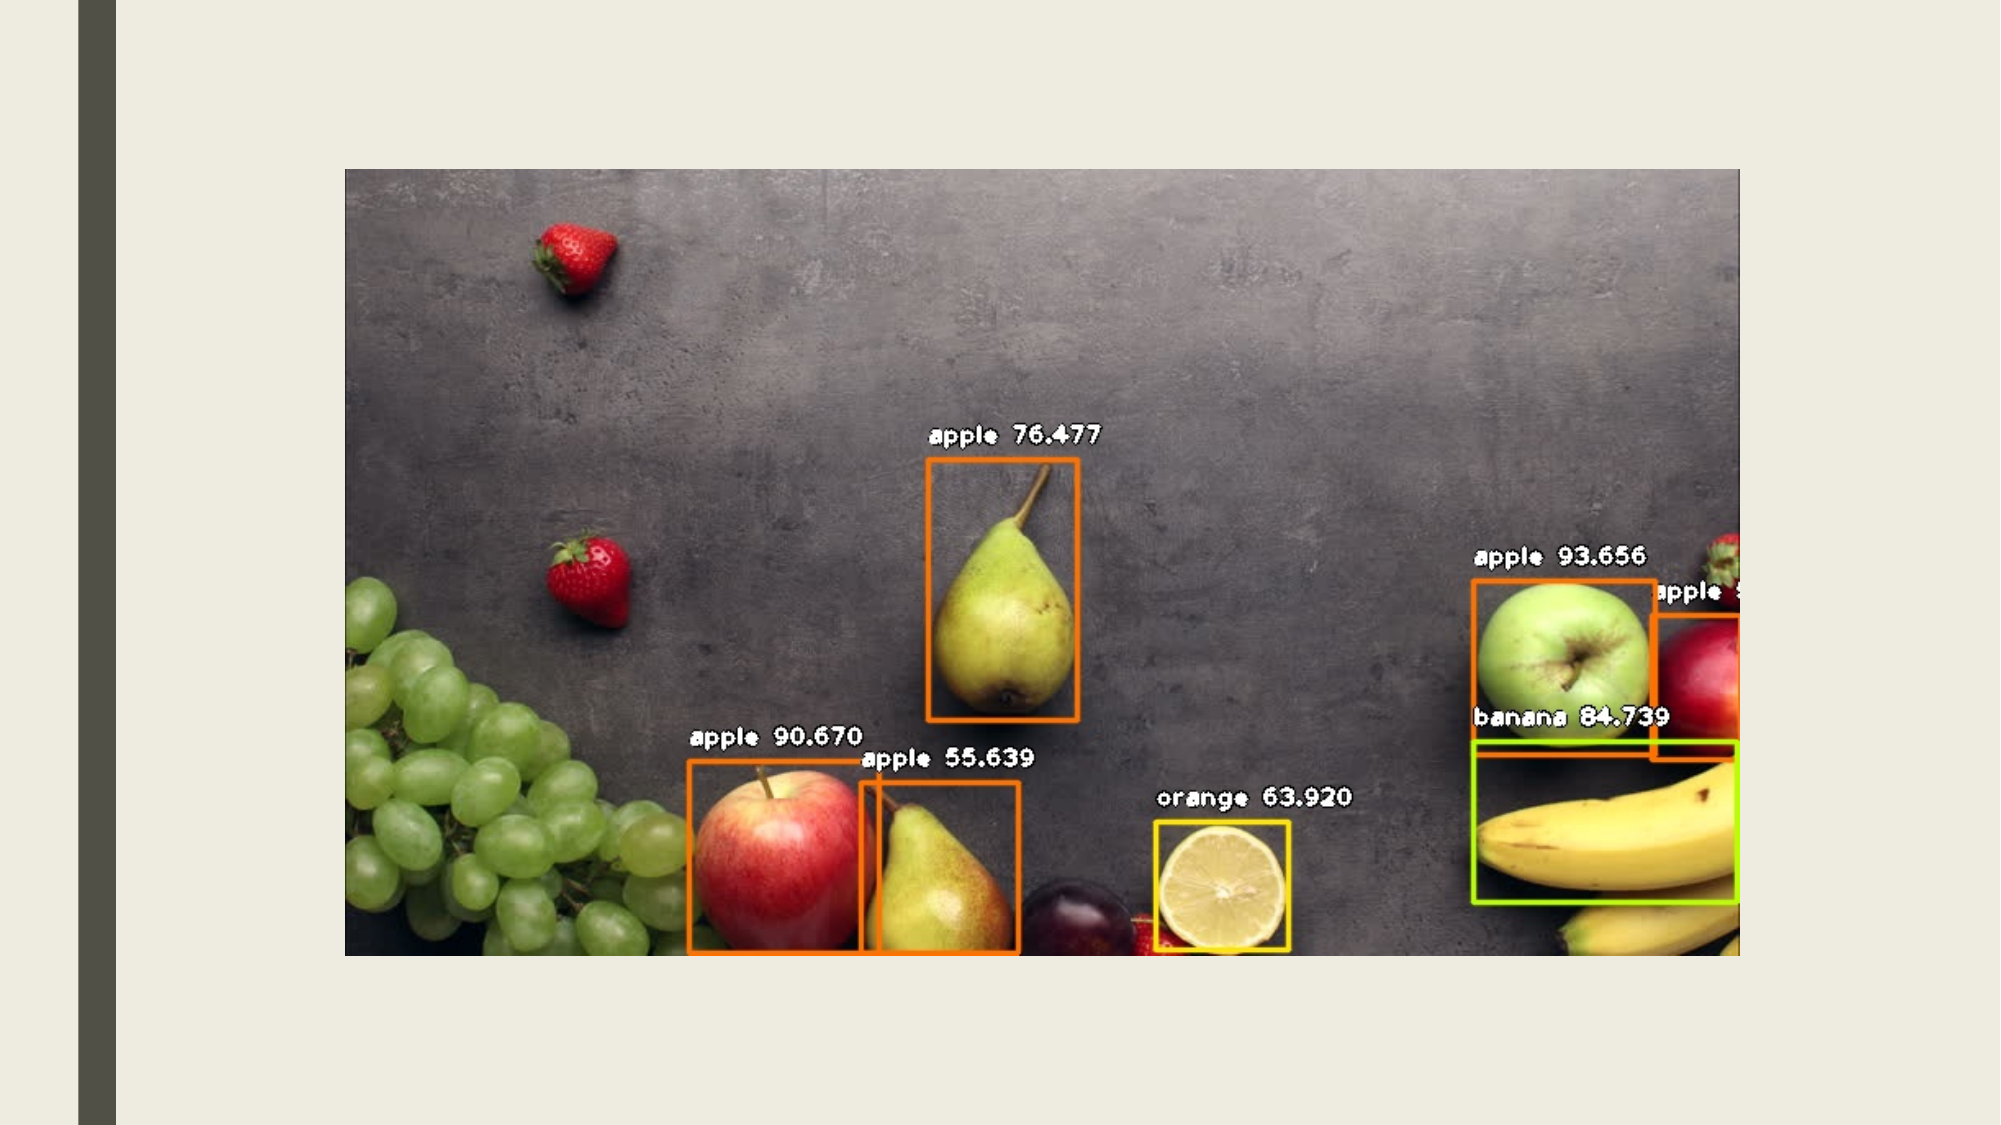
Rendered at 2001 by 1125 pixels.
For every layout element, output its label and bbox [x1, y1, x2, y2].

list [345, 169, 1740, 956]
